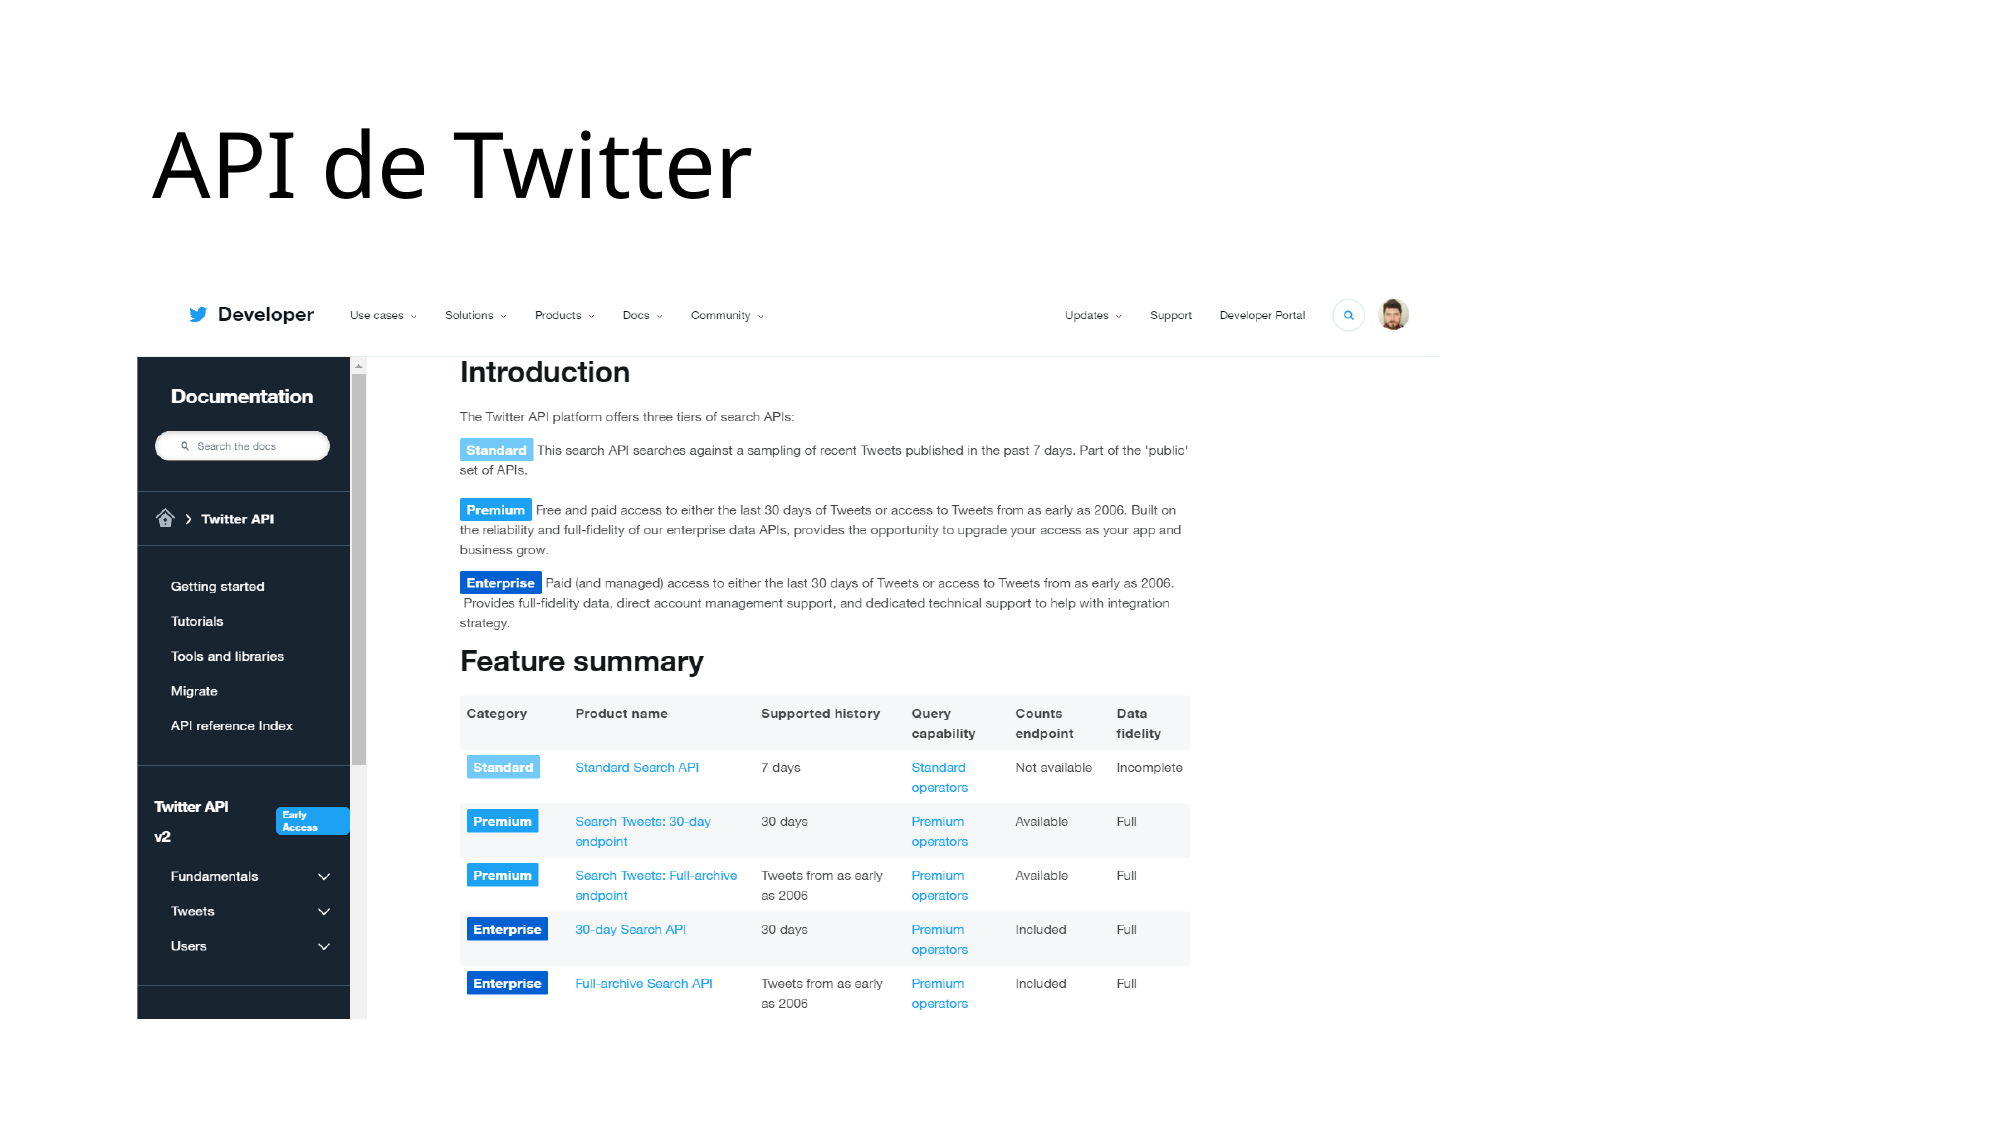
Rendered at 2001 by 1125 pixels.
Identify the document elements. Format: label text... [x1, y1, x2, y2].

title API de Twitter [137, 59, 1863, 278]
picture [137, 277, 1438, 1019]
